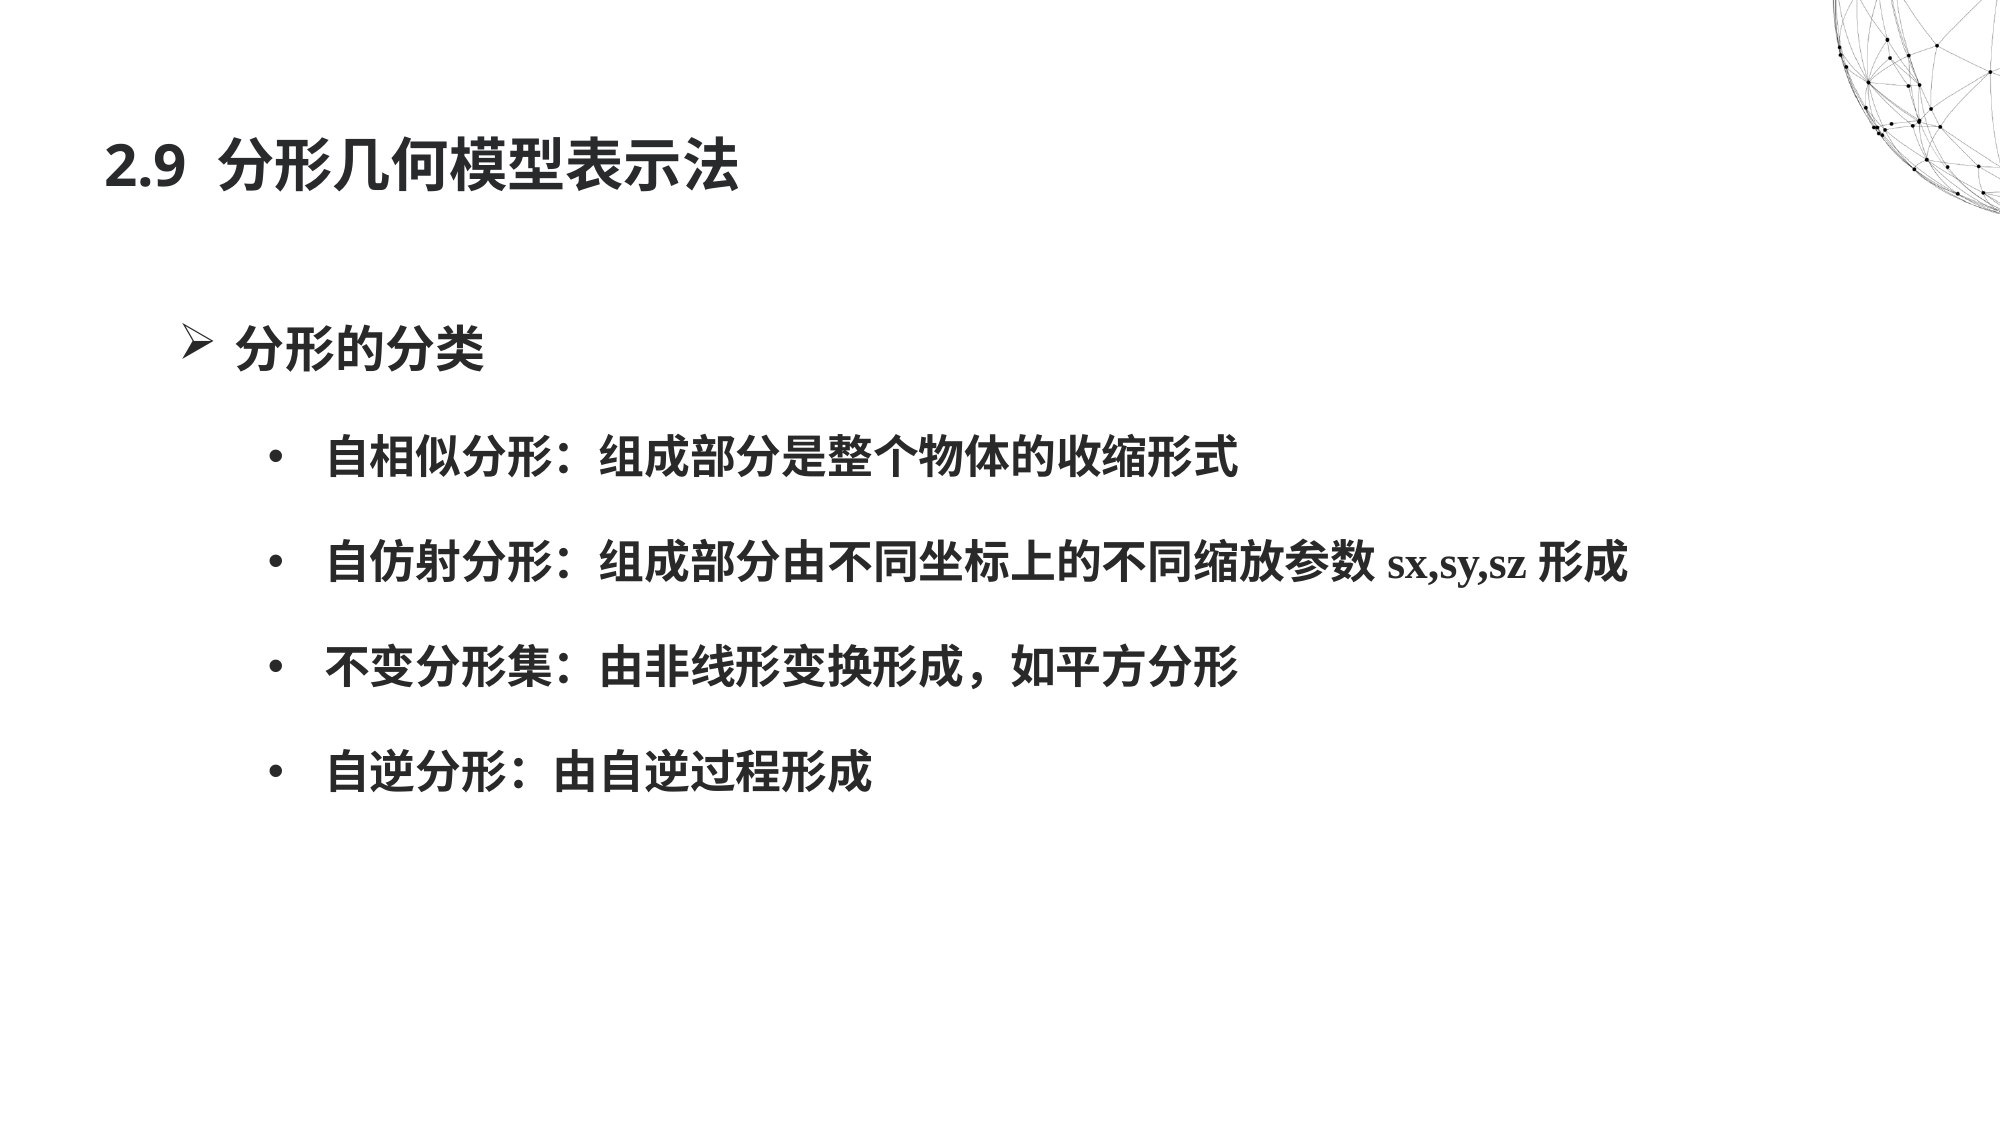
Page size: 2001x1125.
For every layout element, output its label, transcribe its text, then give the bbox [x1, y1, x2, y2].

picture [711, 0, 2000, 725]
text_box 2.9 分形几何模型表示法 [21, 54, 1747, 272]
list 分形的分类 自相似分形：组成部分是整个物体的收缩形式 自仿射分形：组成部分由不同坐标上的不同缩放参数sx,sy,sz形成 不变分形集：由非线形变换形成，如平方分形 自逆分形：由自逆过程形成 [101, 296, 1922, 935]
